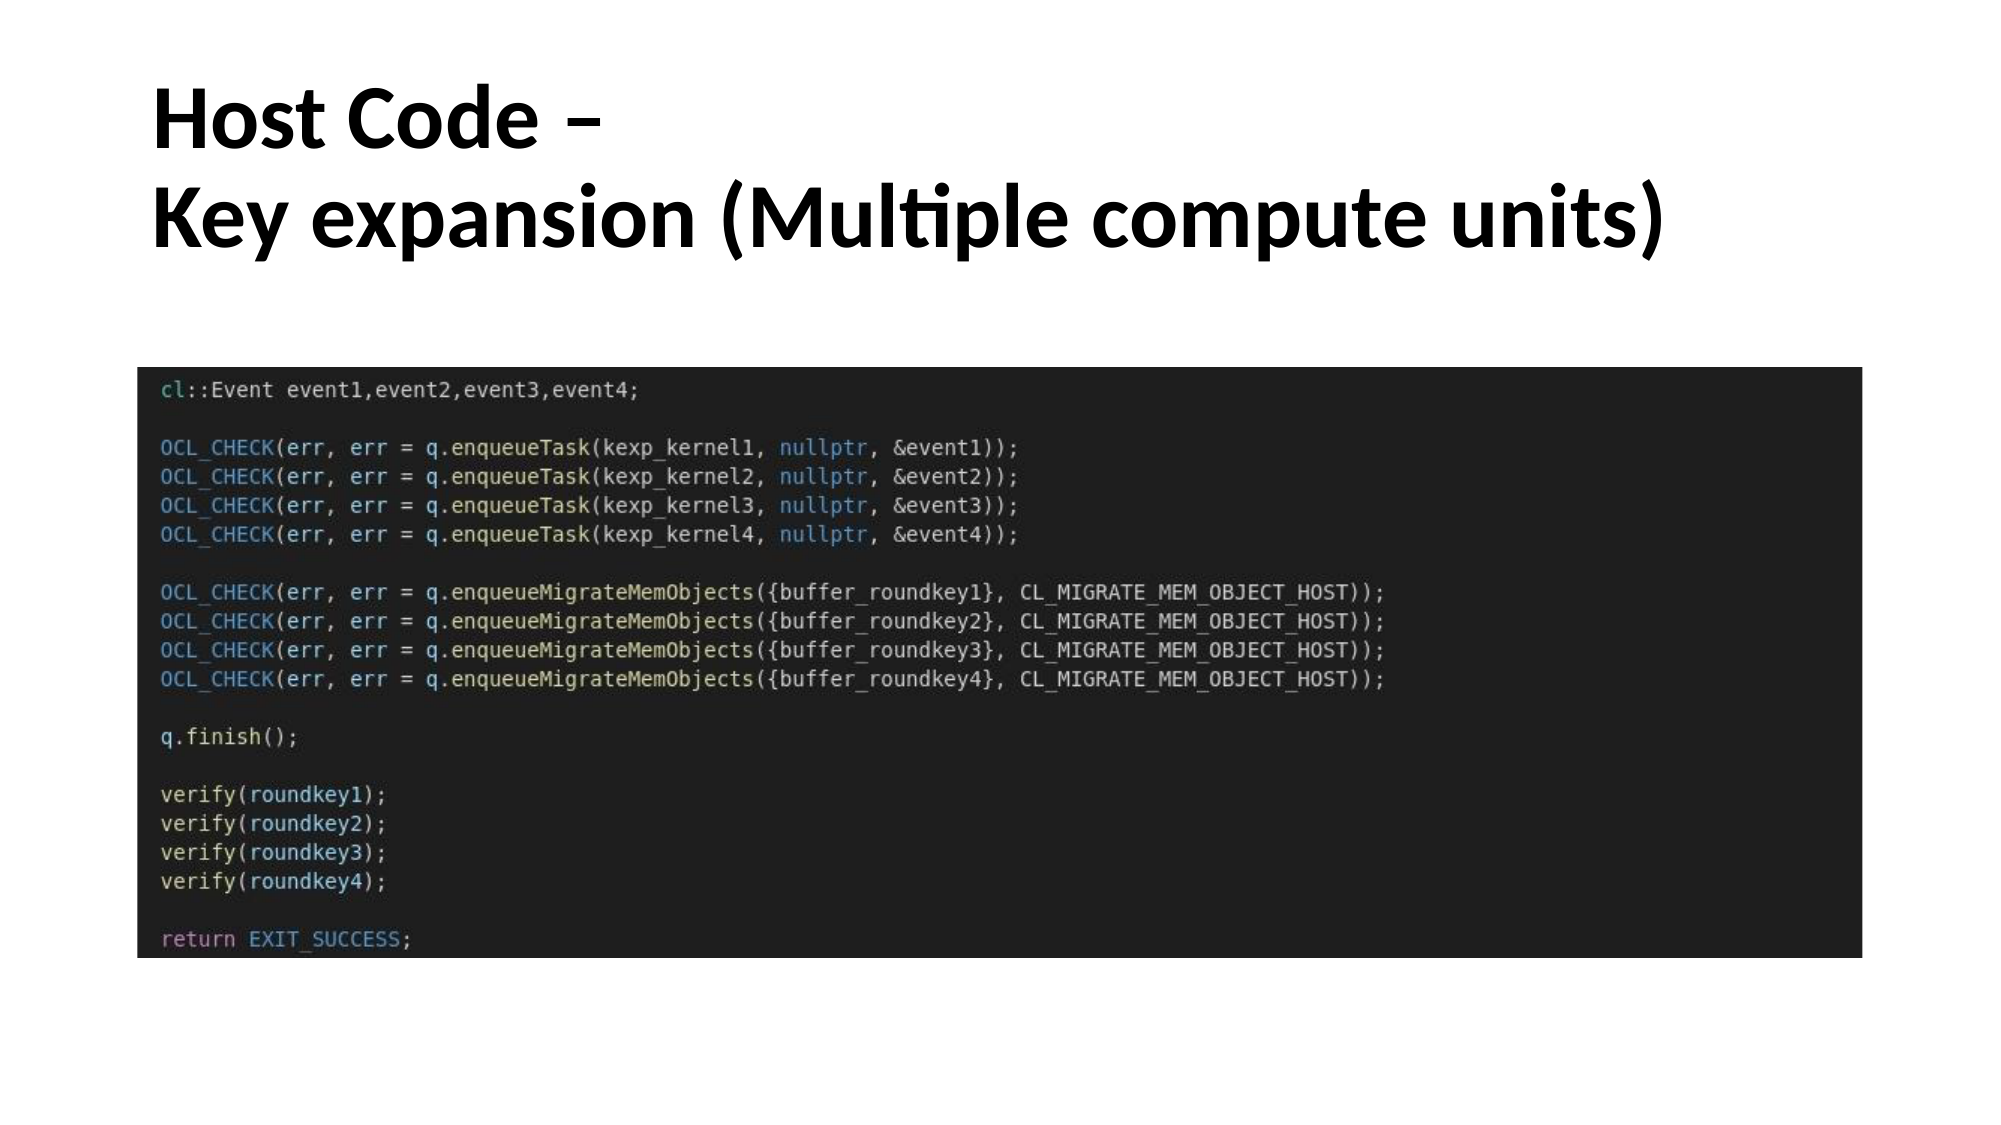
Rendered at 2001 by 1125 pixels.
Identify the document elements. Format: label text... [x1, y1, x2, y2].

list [137, 367, 1863, 958]
title Host Code – Key expansion (Multiple compute units) [137, 59, 1863, 278]
